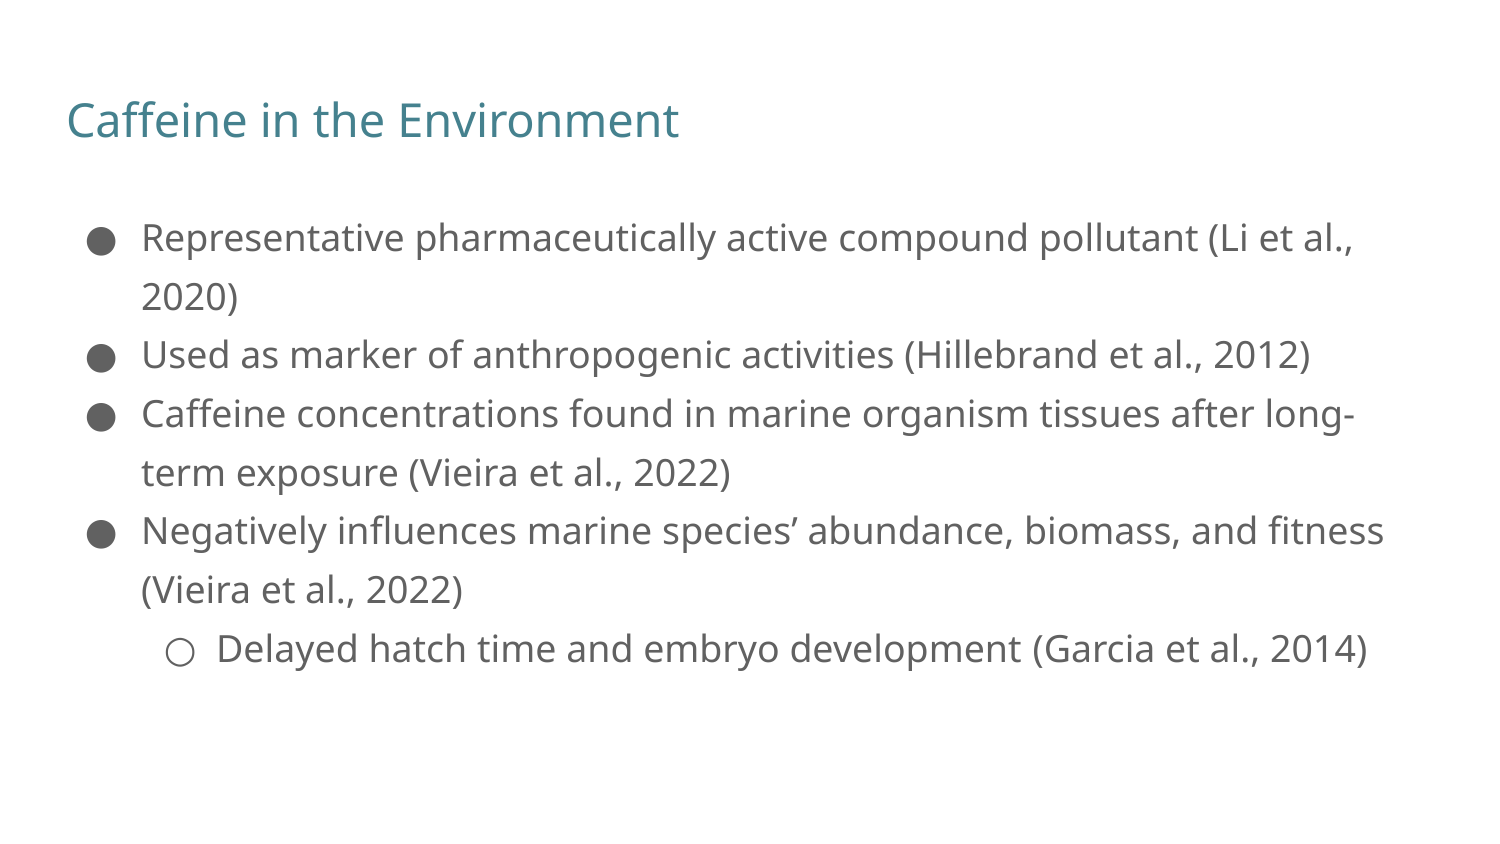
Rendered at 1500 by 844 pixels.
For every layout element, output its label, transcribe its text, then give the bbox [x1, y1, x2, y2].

title Caffeine in the Environment [51, 72, 1449, 167]
list Representative pharmaceutically active compound pollutant (Li et al., 2020) Used as marker of anthropogenic activities (Hillebrand et al., 2012) Caffeine concentrations found in marine organism tissues after long-term exposure (Vieira et al., 2022) Negatively influences marine species’ abundance, biomass, and fitness (Vieira et al., 2022) Delayed hatch time and embryo development (Garcia et al., 2014) [51, 189, 1449, 750]
